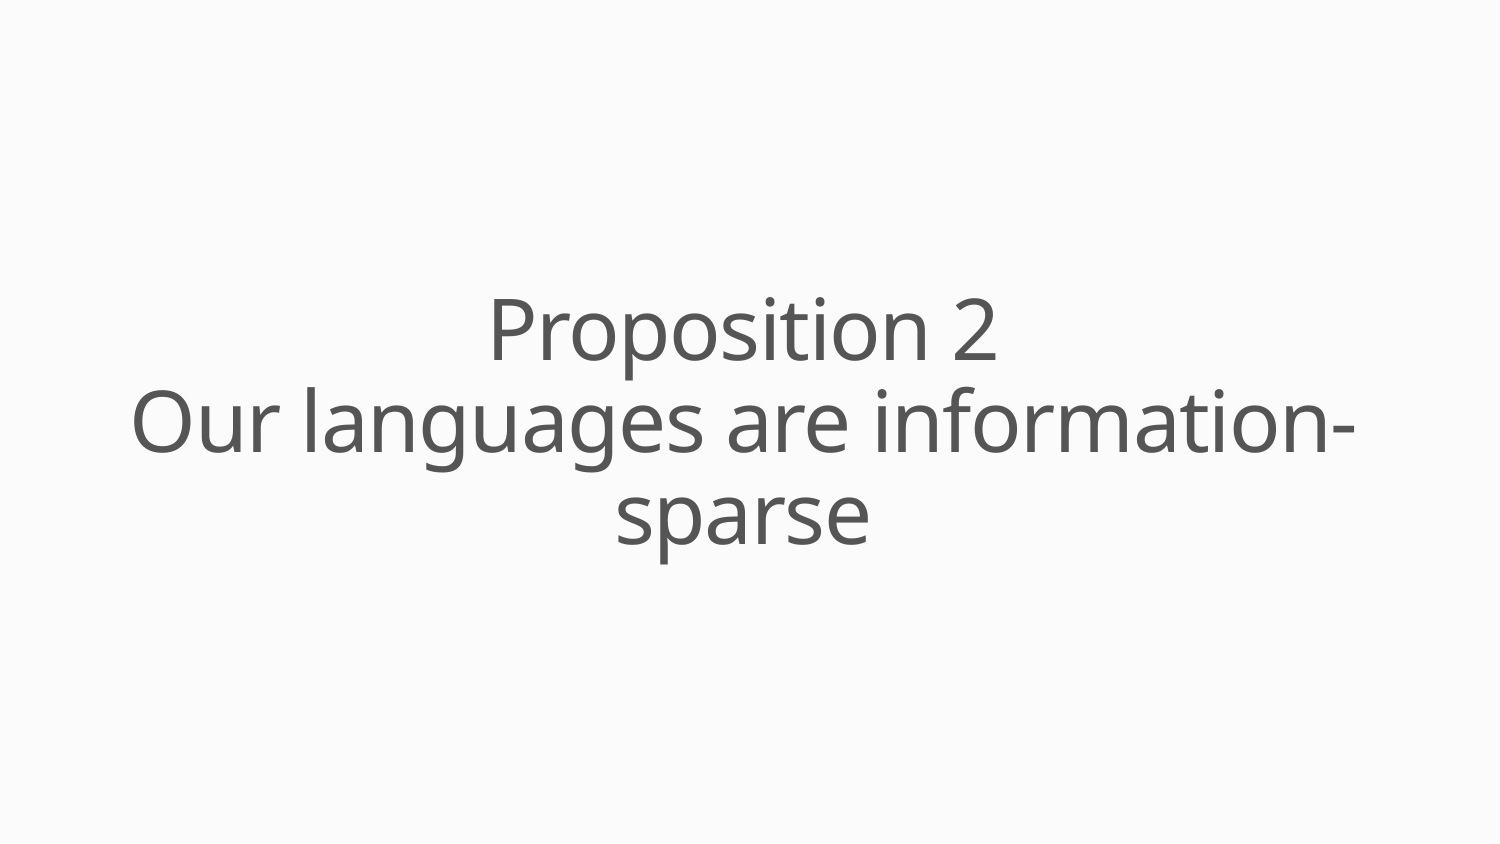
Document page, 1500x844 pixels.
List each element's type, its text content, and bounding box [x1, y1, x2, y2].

title Proposition 2 Our languages are information-sparse [56, 286, 1431, 473]
